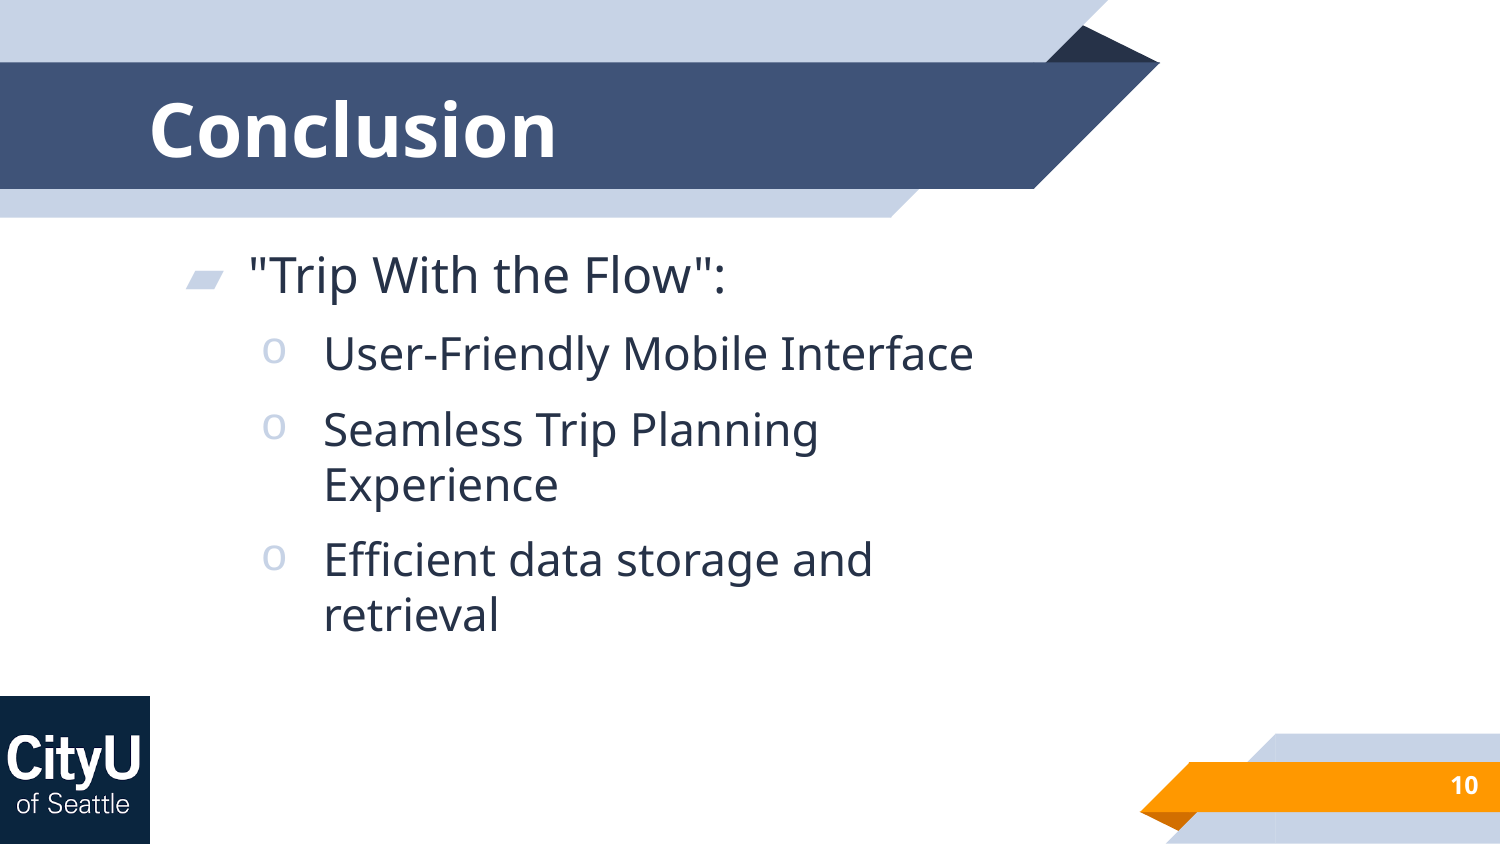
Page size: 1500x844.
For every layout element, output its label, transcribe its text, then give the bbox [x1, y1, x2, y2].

title Conclusion [133, 64, 1035, 190]
list "Trip With the Flow": User-Friendly Mobile Interface Seamless Trip Planning Experience Efficient data storage and retrieval [158, 261, 1033, 707]
picture [0, 696, 150, 844]
slide_number 10 [1249, 760, 1494, 813]
